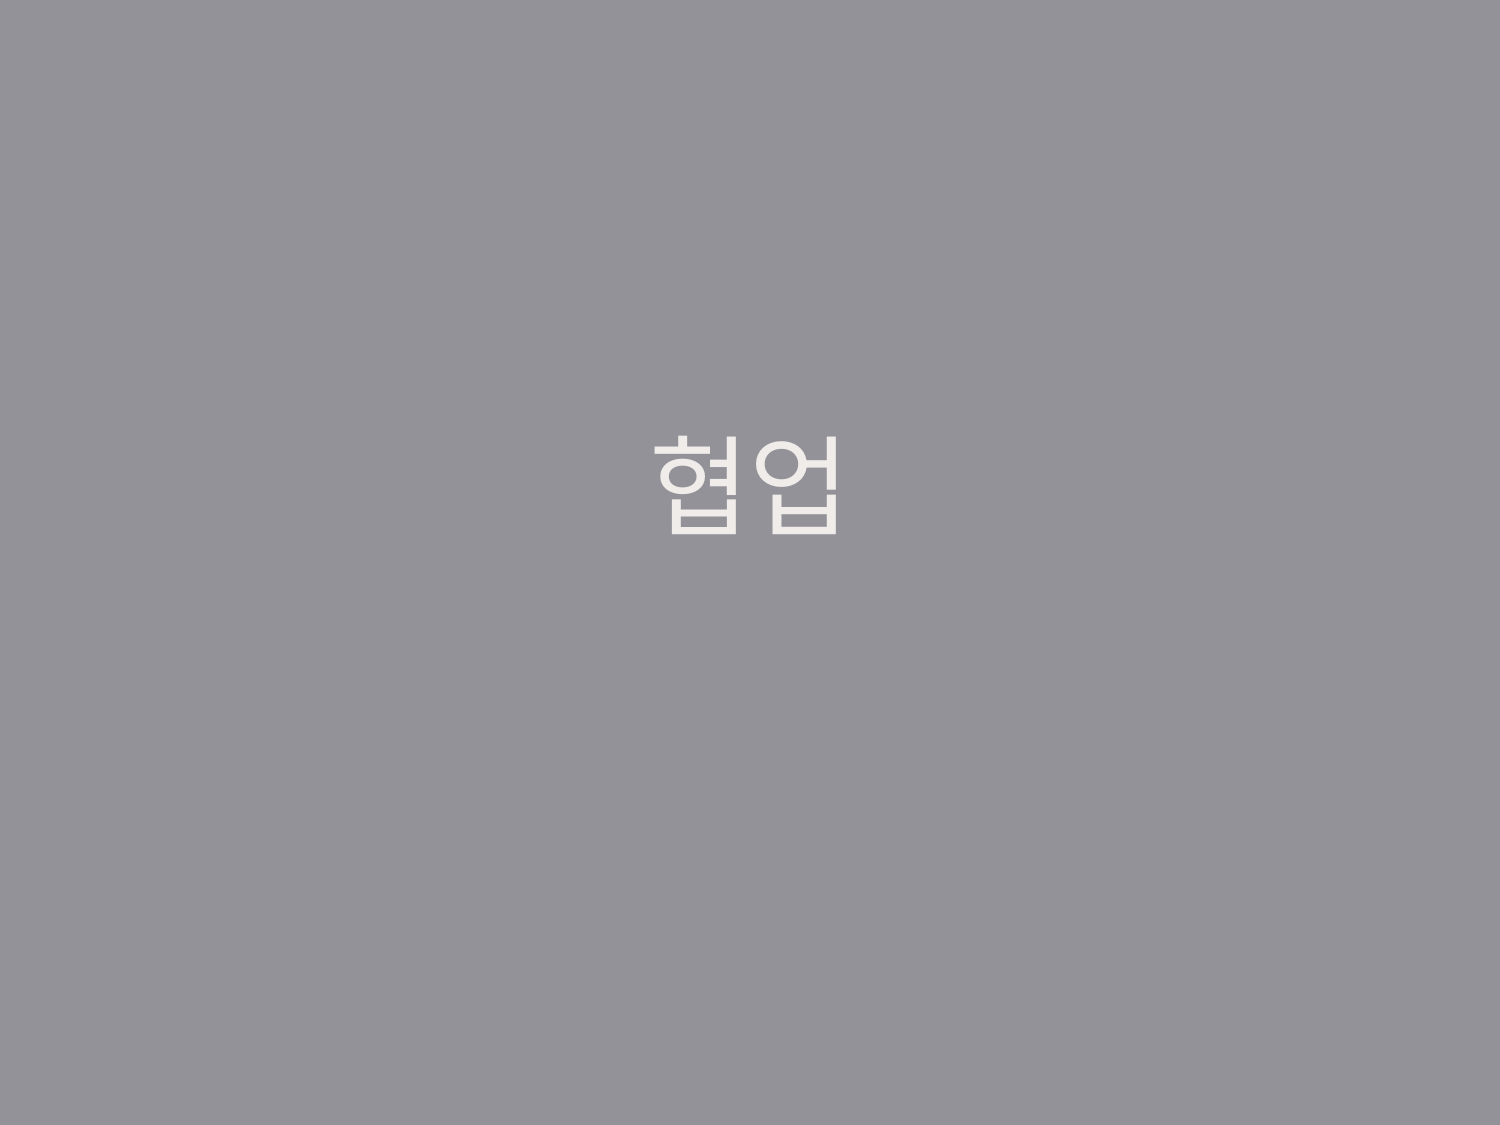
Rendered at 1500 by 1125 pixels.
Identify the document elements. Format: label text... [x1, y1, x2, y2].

text_box 협업 [105, 410, 1395, 557]
